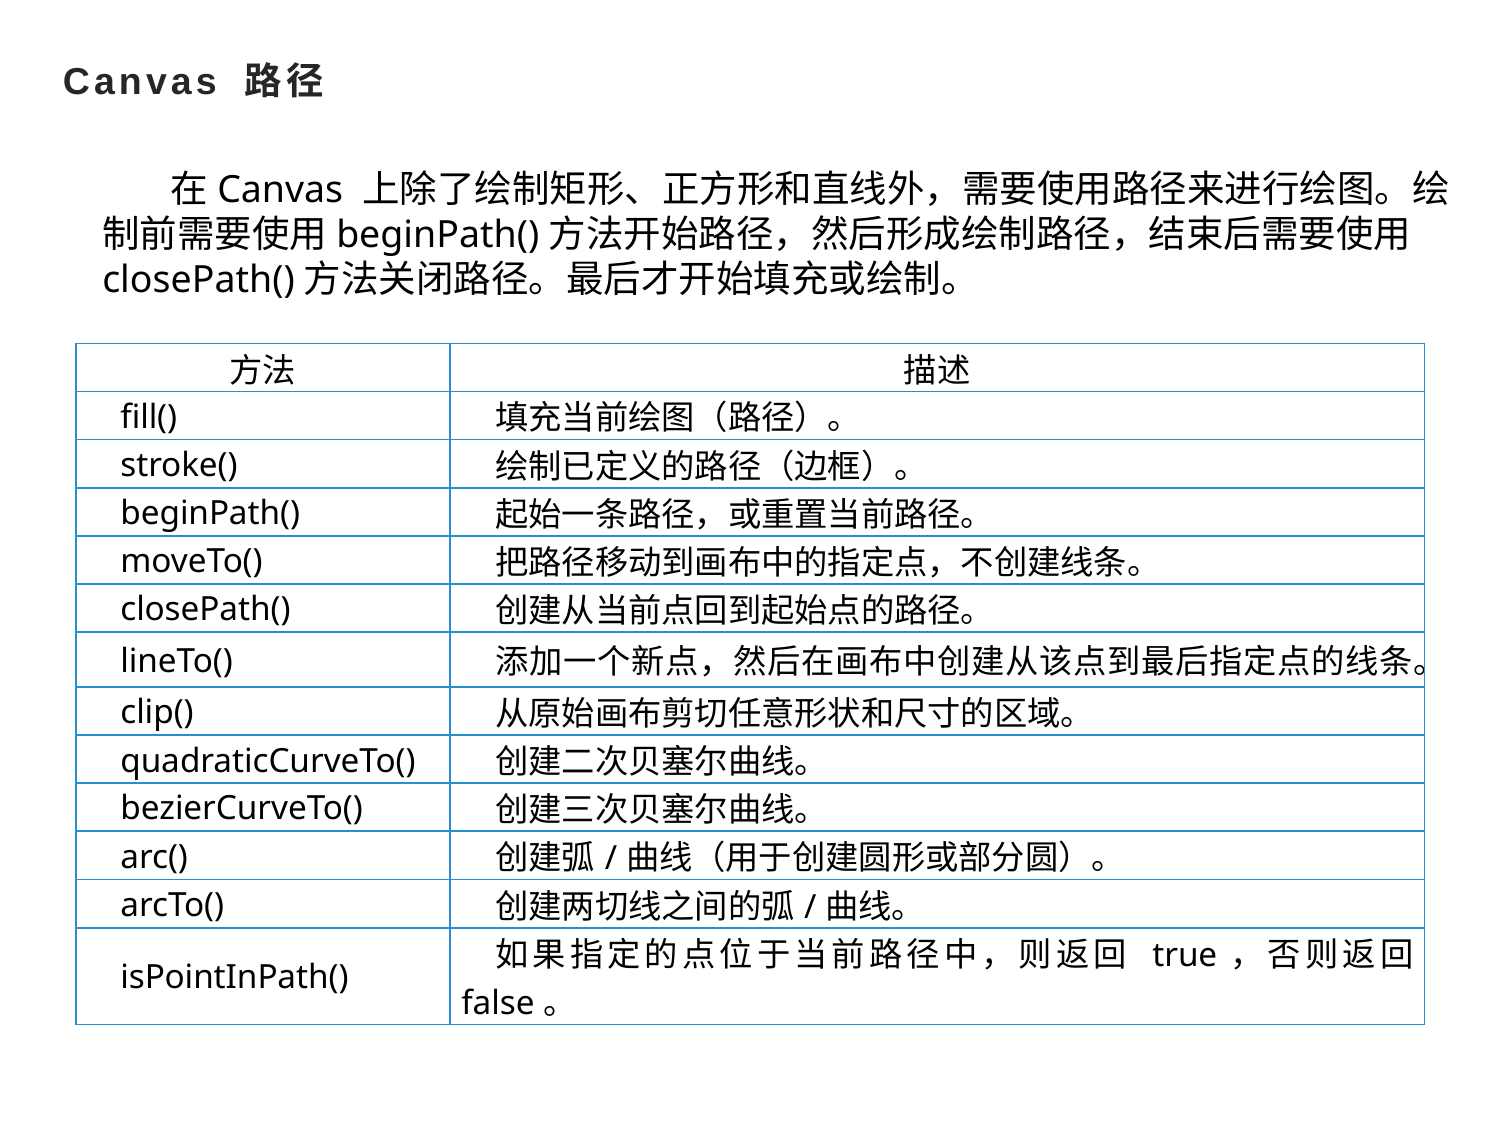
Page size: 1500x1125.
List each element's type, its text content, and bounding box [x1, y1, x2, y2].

table_cell 如果指定的点位于当前路径中，则返回 true，否则返回 false。 [451, 929, 1424, 1024]
table_cell fill() [77, 392, 449, 439]
table_cell isPointInPath() [77, 929, 449, 1024]
table_cell 从原始画布剪切任意形状和尺寸的区域。 [451, 688, 1424, 734]
title Canvas 路径 [48, 49, 1322, 174]
table_cell beginPath() [77, 489, 449, 535]
table_cell arcTo() [77, 880, 449, 927]
table_cell 创建三次贝塞尔曲线。 [451, 784, 1424, 830]
table_cell 填充当前绘图（路径）。 [451, 392, 1424, 439]
table_cell quadraticCurveTo() [77, 736, 449, 782]
table_cell 起始一条路径，或重置当前路径。 [451, 489, 1424, 535]
table_cell 把路径移动到画布中的指定点，不创建线条。 [451, 537, 1424, 583]
table_cell 创建两切线之间的弧/曲线。 [451, 880, 1424, 927]
table_cell closePath() [77, 585, 449, 631]
table_cell bezierCurveTo() [77, 784, 449, 830]
table_cell 创建弧/曲线（用于创建圆形或部分圆）。 [451, 832, 1424, 879]
table_cell stroke() [77, 440, 449, 487]
table_cell lineTo() [77, 633, 449, 686]
table_cell moveTo() [77, 537, 449, 583]
table_cell 创建二次贝塞尔曲线。 [451, 736, 1424, 782]
table_cell clip() [77, 688, 449, 734]
table_cell 绘制已定义的路径（边框）。 [451, 440, 1424, 487]
table_cell 添加一个新点，然后在画布中创建从该点到最后指定点的线条。 [451, 633, 1424, 686]
text_box 在Canvas 上除了绘制矩形、正方形和直线外，需要使用路径来进行绘图。绘制前需要使用beginPath()方法开始路径，然后形成绘制路径，结束后需要使用closePath()方法关闭路径。最后才开始填充或绘制。 [87, 157, 1488, 307]
table_cell arc() [77, 832, 449, 879]
table_header 方法 [77, 344, 449, 391]
table_cell 创建从当前点回到起始点的路径。 [451, 585, 1424, 631]
table_header 描述 [451, 344, 1424, 391]
